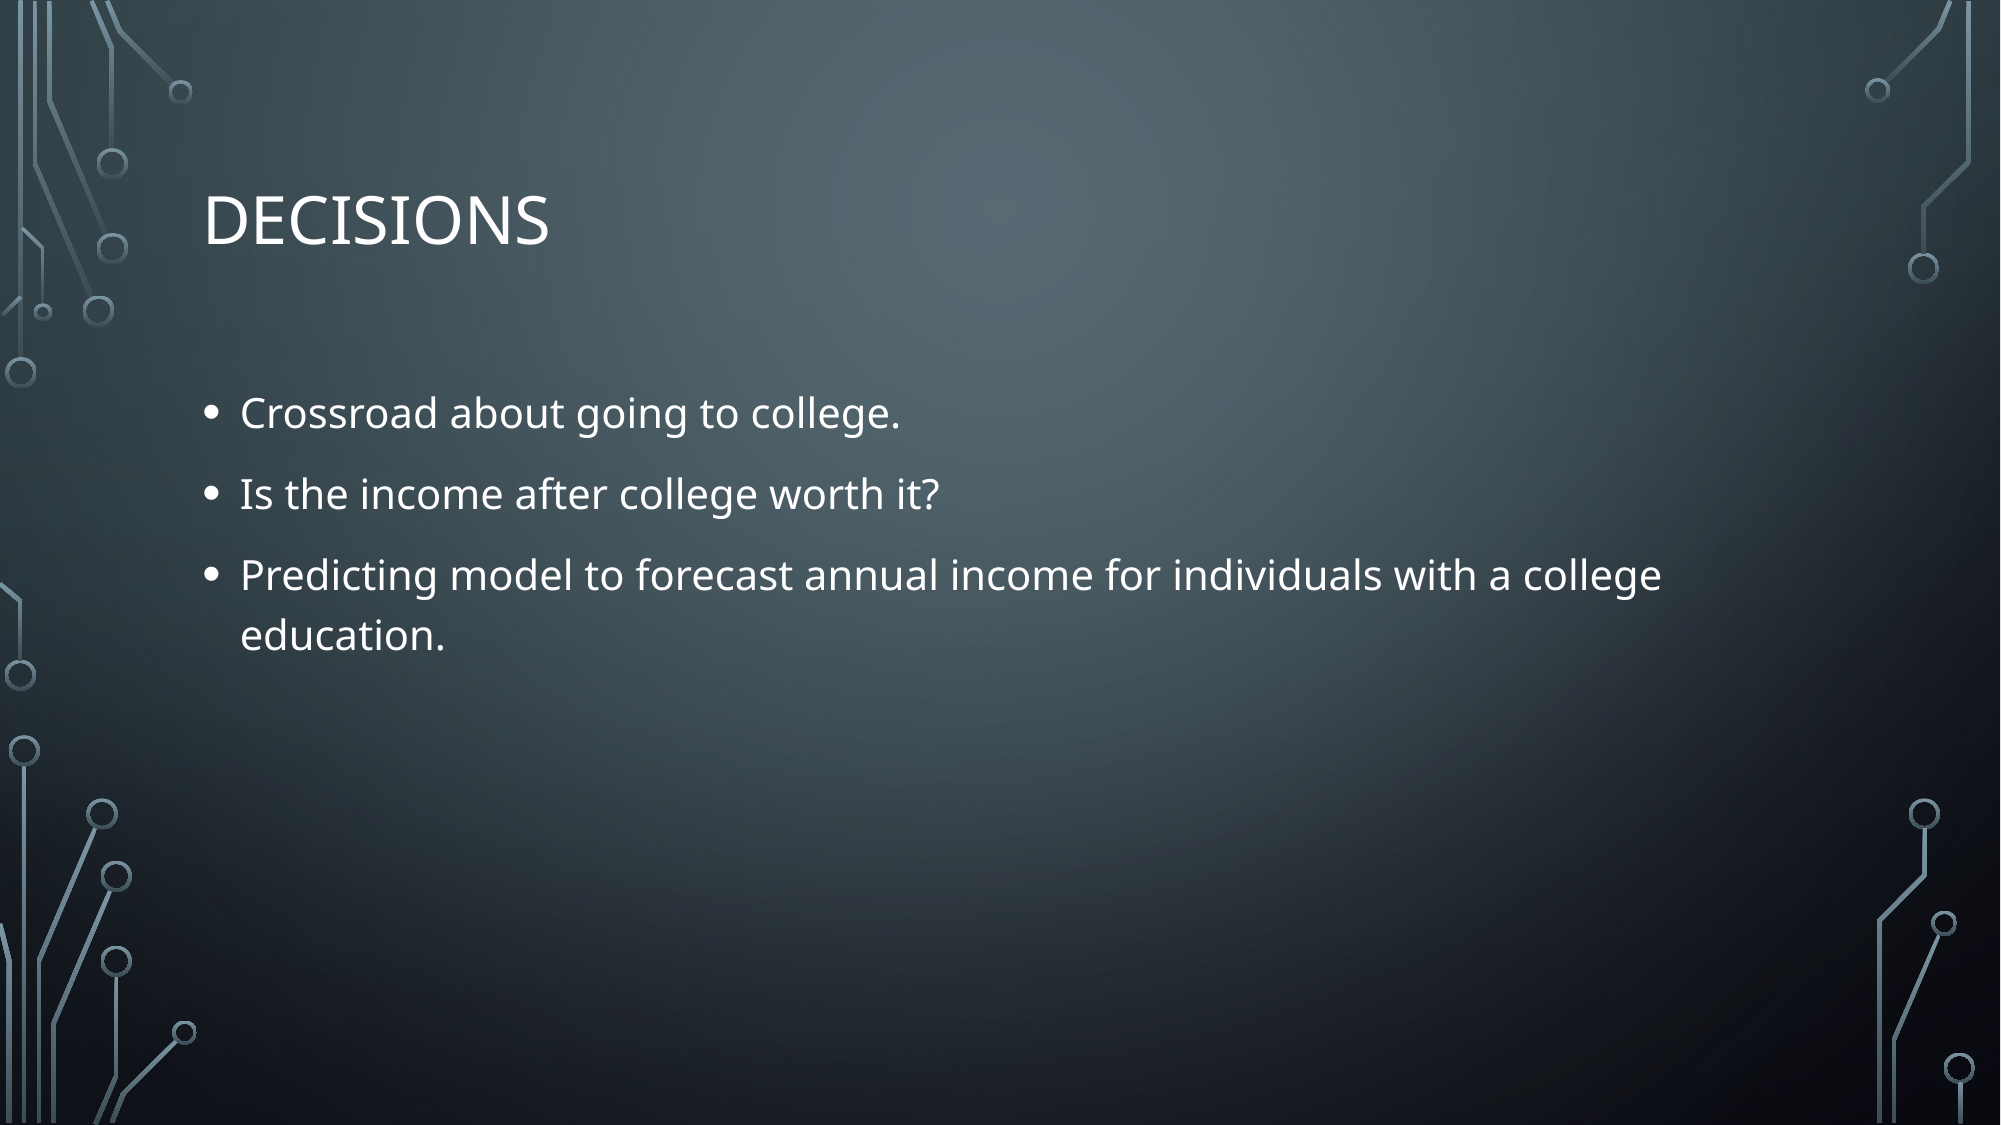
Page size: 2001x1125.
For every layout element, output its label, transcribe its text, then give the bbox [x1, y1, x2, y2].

list Crossroad about going to college. Is the income after college worth it? Predicting model to forecast annual income for individuals with a college education. [187, 369, 1813, 950]
title Decisions [187, 101, 1813, 344]
